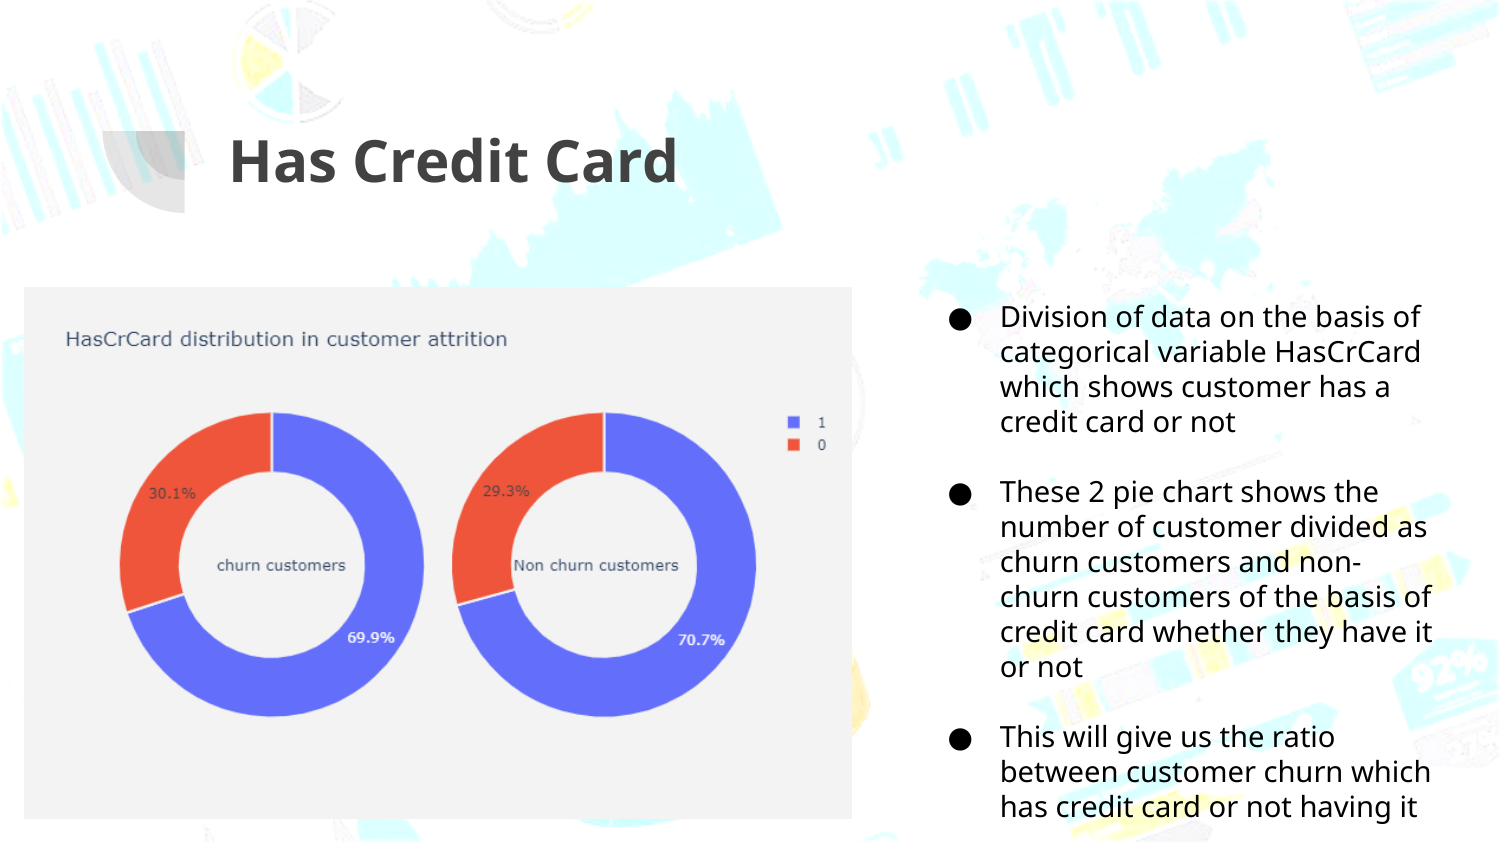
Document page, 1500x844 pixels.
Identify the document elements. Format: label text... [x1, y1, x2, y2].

picture [0, 0, 1500, 844]
text_box Division of data on the basis of categorical variable HasCrCard which shows customer has a credit card or not These 2 pie chart shows the number of customer divided as churn customers and non-churn customers of the basis of credit card whether they have it or not This will give us the ratio between customer churn which has credit card or not having it [909, 283, 1452, 816]
title Has Credit Card [213, 109, 1368, 242]
